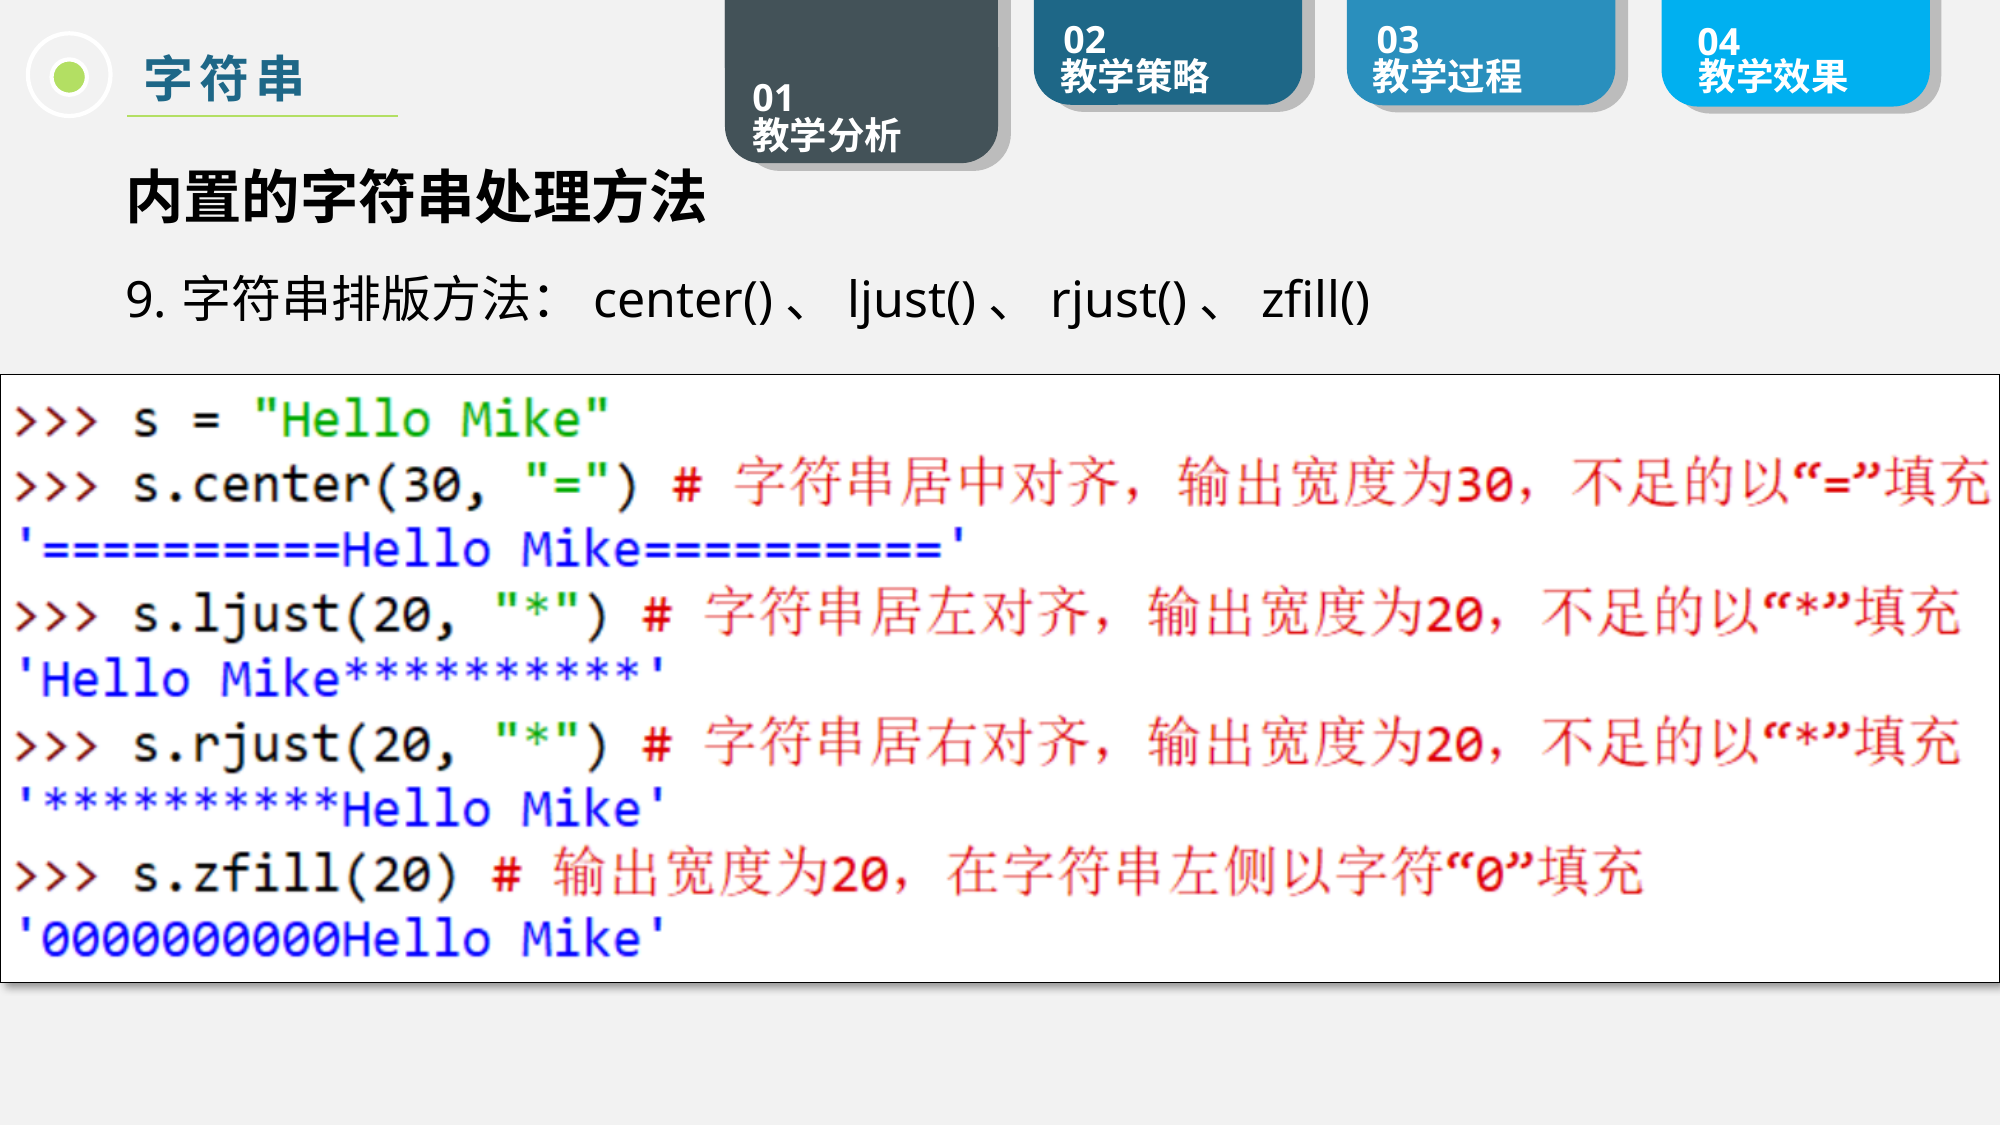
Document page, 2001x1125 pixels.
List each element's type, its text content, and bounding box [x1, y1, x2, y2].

picture [0, 374, 2000, 983]
text_box 内置的字符串处理方法 [110, 118, 2000, 238]
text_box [27, 33, 111, 117]
text_box 字符串排版方法：center()、ljust()、rjust()、zfill() [110, 230, 1917, 336]
text_box 字符串 [128, 40, 1155, 115]
